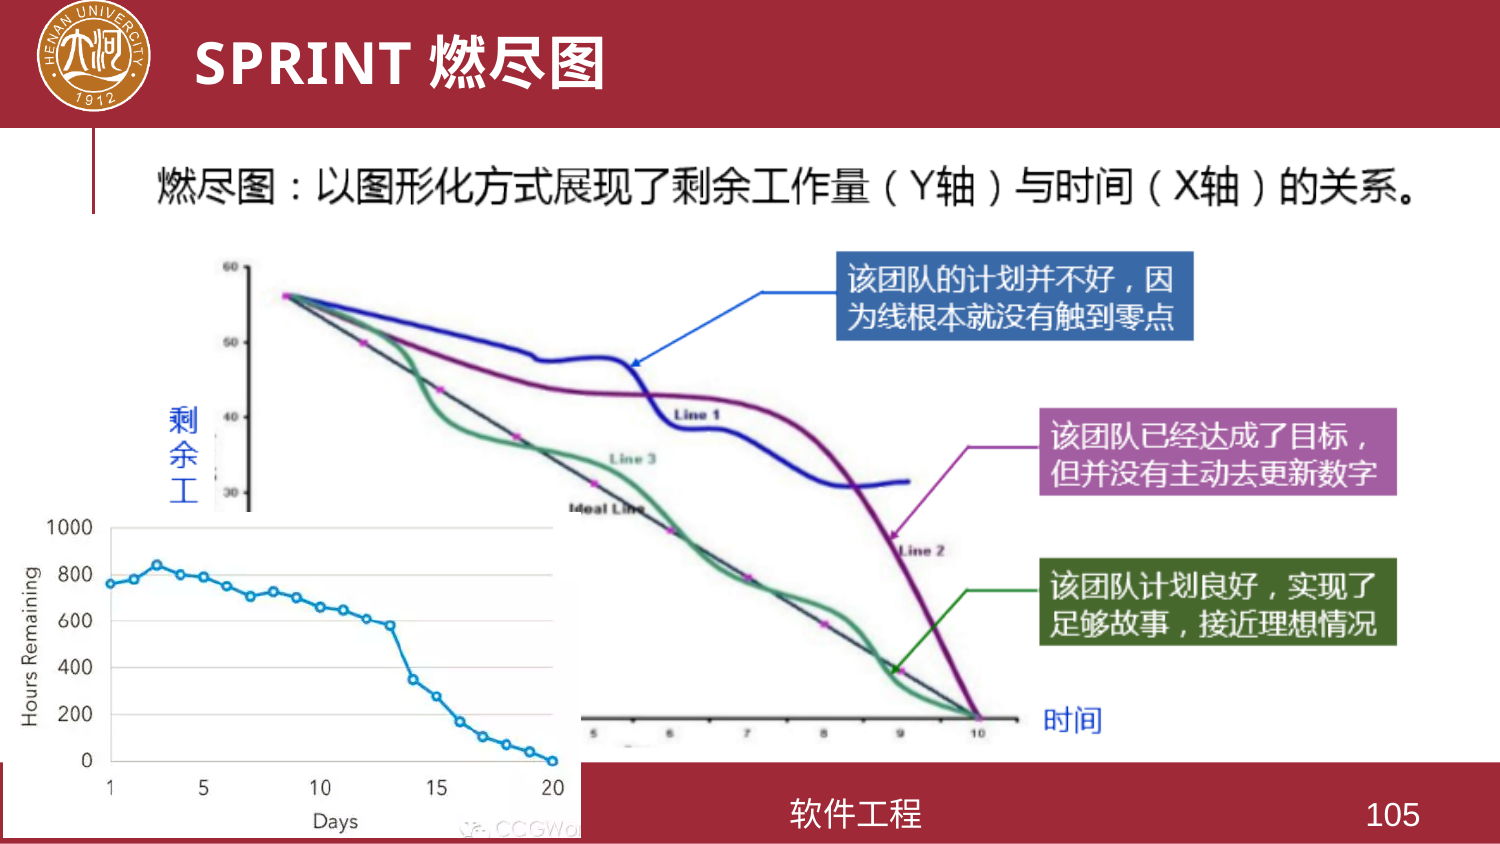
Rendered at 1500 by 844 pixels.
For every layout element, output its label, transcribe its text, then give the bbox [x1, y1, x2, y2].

picture [3, 153, 1421, 838]
slide_number 105 [1333, 796, 1454, 830]
footer 软件工程 [588, 796, 1322, 830]
title Sprint燃尽图 [179, 0, 1454, 136]
